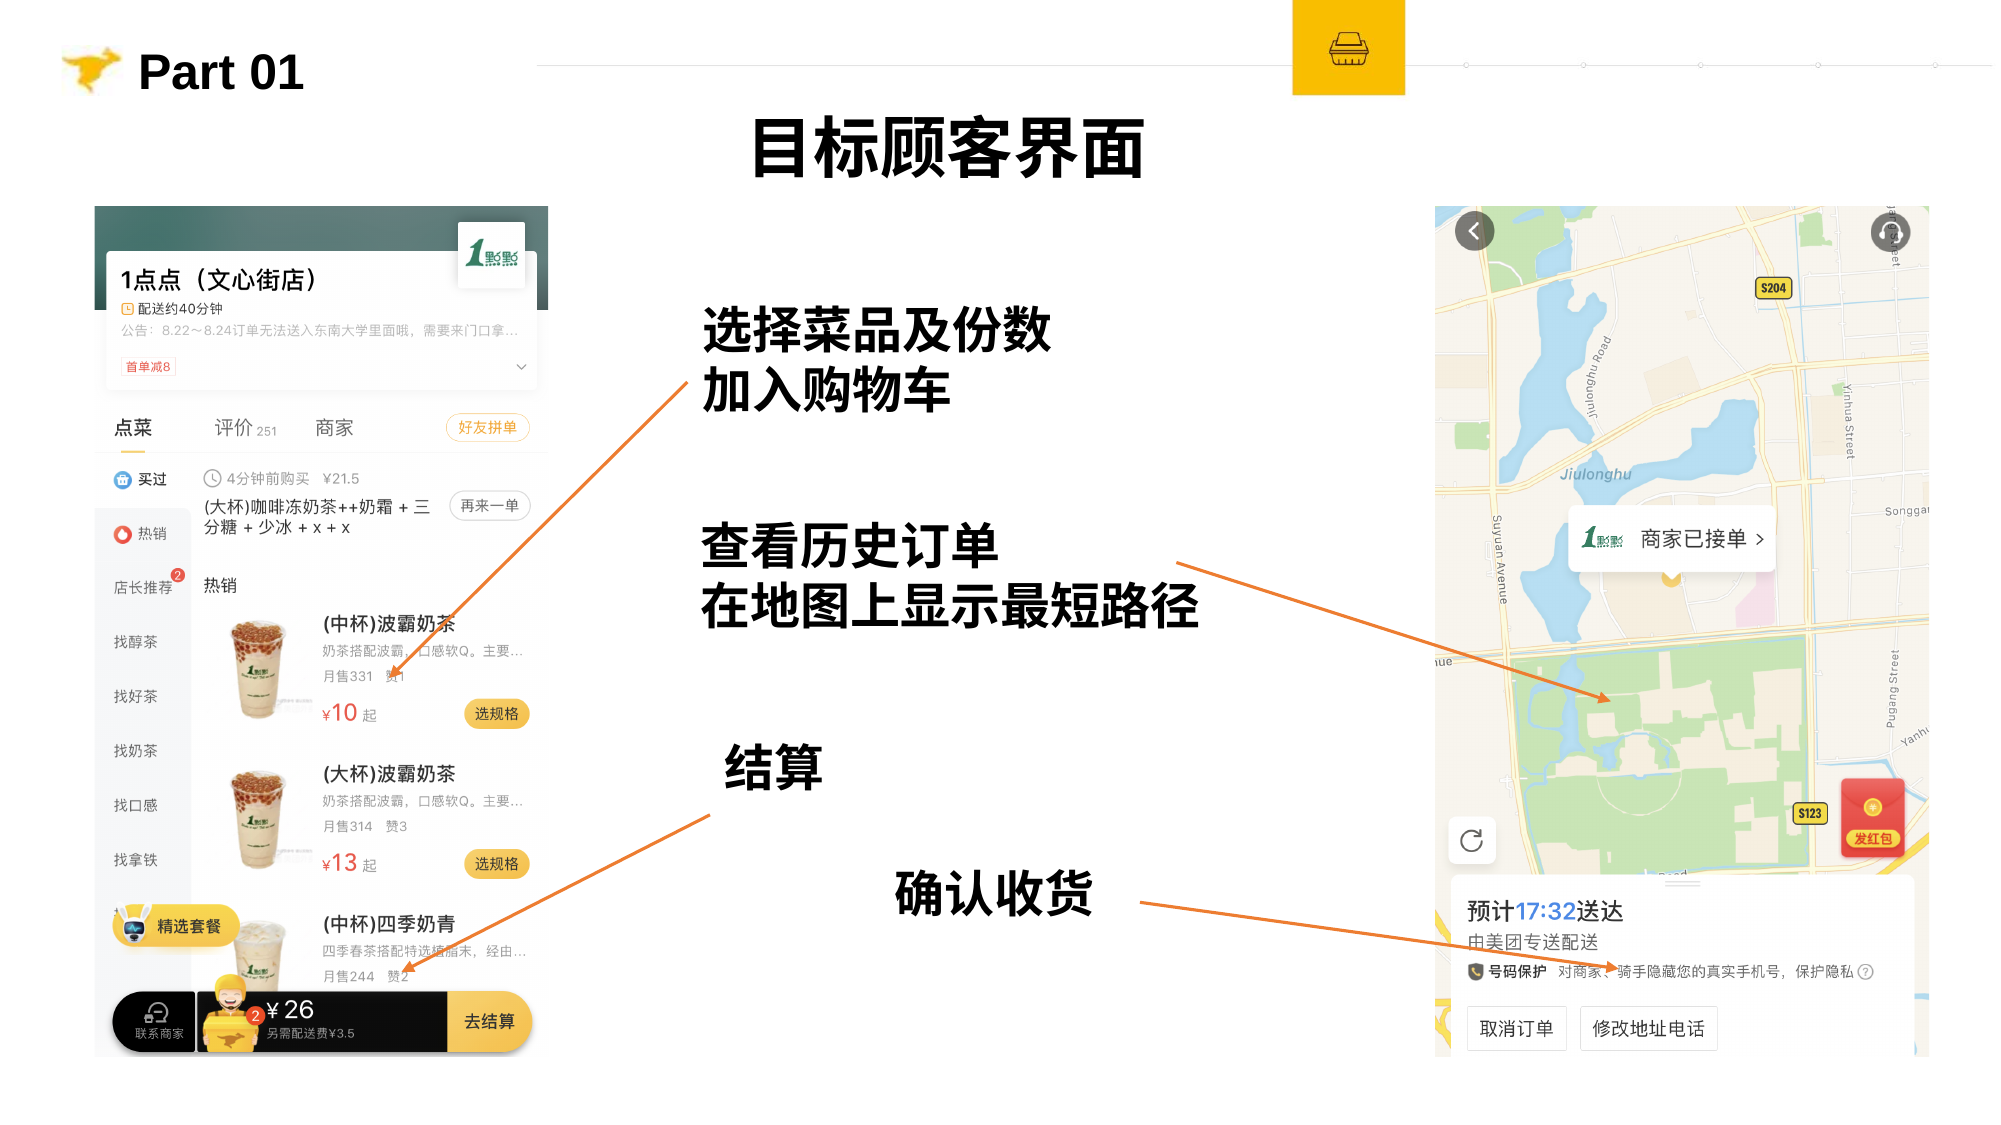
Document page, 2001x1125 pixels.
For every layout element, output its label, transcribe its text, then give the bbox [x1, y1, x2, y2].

picture [1435, 206, 1930, 1057]
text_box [388, 381, 688, 679]
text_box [401, 814, 710, 972]
picture [94, 206, 549, 1057]
text_box 结算 [709, 728, 1003, 804]
text_box Part 01 [123, 32, 480, 108]
text_box [61, 45, 123, 96]
text_box 确认收货 [880, 855, 1173, 931]
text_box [1176, 562, 1611, 702]
text_box 选择菜品及份数 加入购物车 [687, 290, 1140, 426]
text_box 目标顾客界面 [696, 98, 1198, 193]
text_box 查看历史订单 在地图上显示最短路径 [685, 507, 1313, 703]
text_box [1139, 902, 1619, 969]
text_box [536, 0, 1999, 128]
